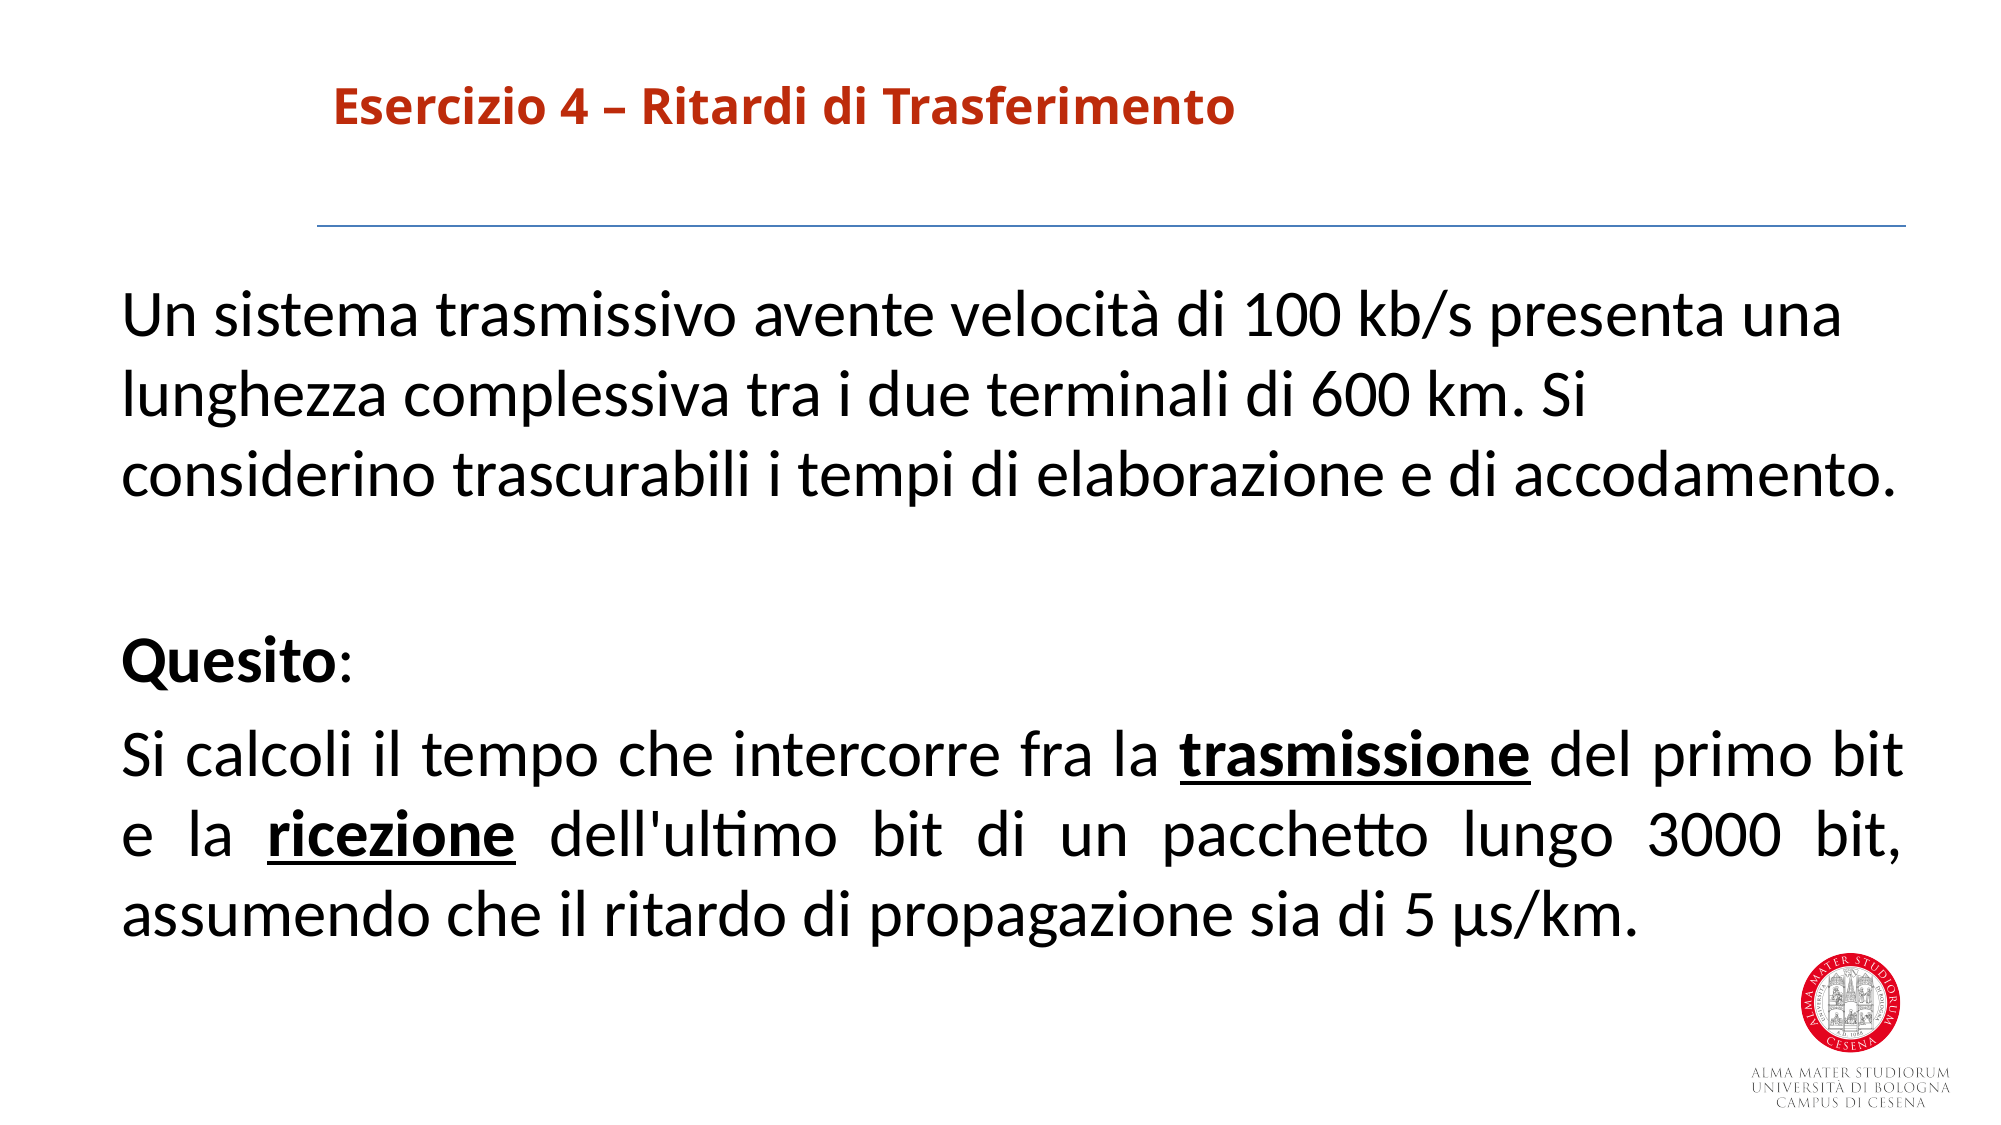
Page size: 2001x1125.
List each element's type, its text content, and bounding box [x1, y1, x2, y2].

picture [1720, 933, 1981, 1118]
list Un sistema trasmissivo avente velocità di 100 kb/s presenta una lunghezza complessiva tra i due terminali di 600 km. Si considerino trascurabili i tempi di elaborazione e di accodamento. Quesito: Si calcoli il tempo che intercorre fra la trasmissione del primo bit e la ricezione dell'ultimo bit di un pacchetto lungo 3000 bit, assumendo che il ritardo di propagazione sia di 5 μs/km. [106, 261, 1920, 1014]
title Esercizio 4 – Ritardi di Trasferimento [317, 81, 1706, 191]
